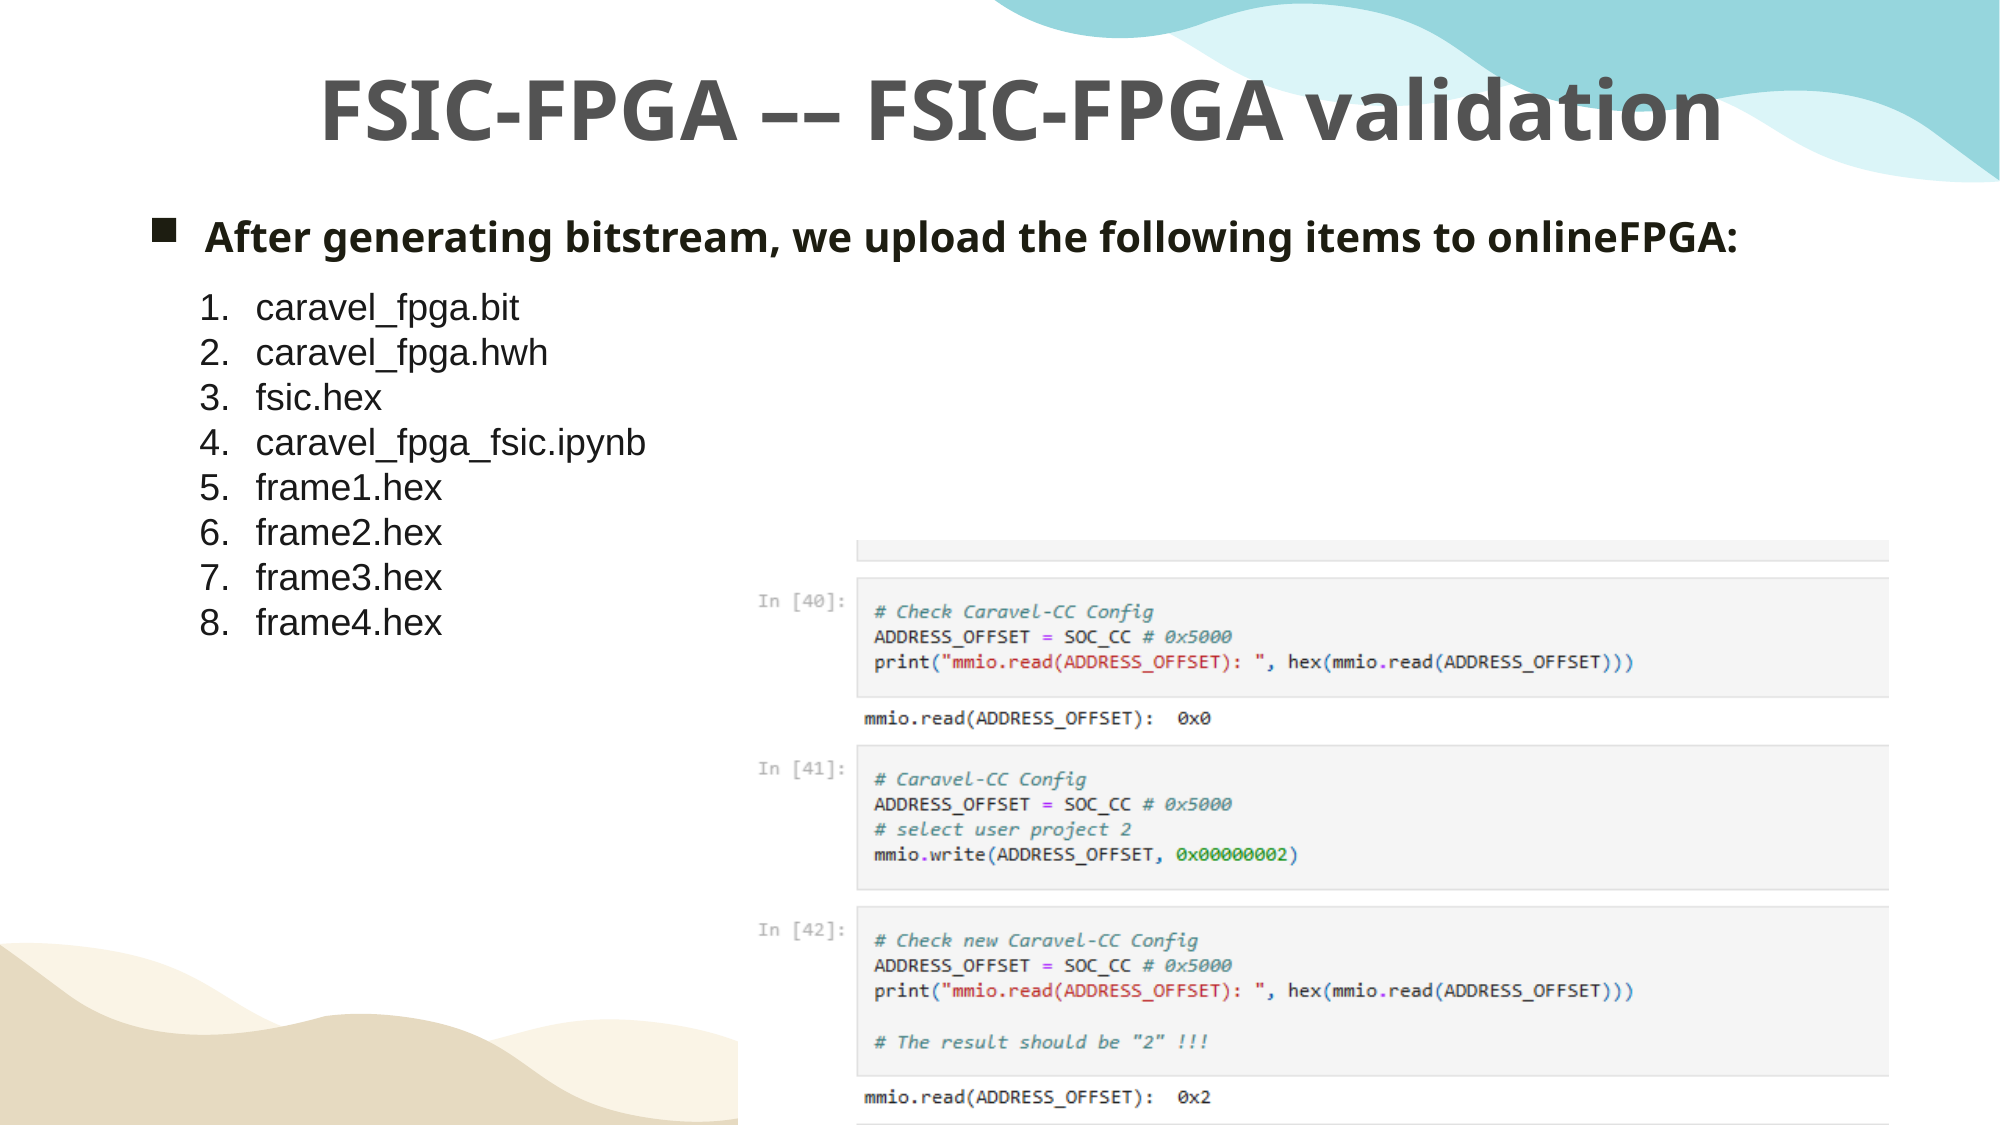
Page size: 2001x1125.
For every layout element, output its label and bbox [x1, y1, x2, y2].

picture [737, 540, 1889, 1125]
text_box [133, 58, 1889, 268]
text_box [184, 275, 1860, 650]
